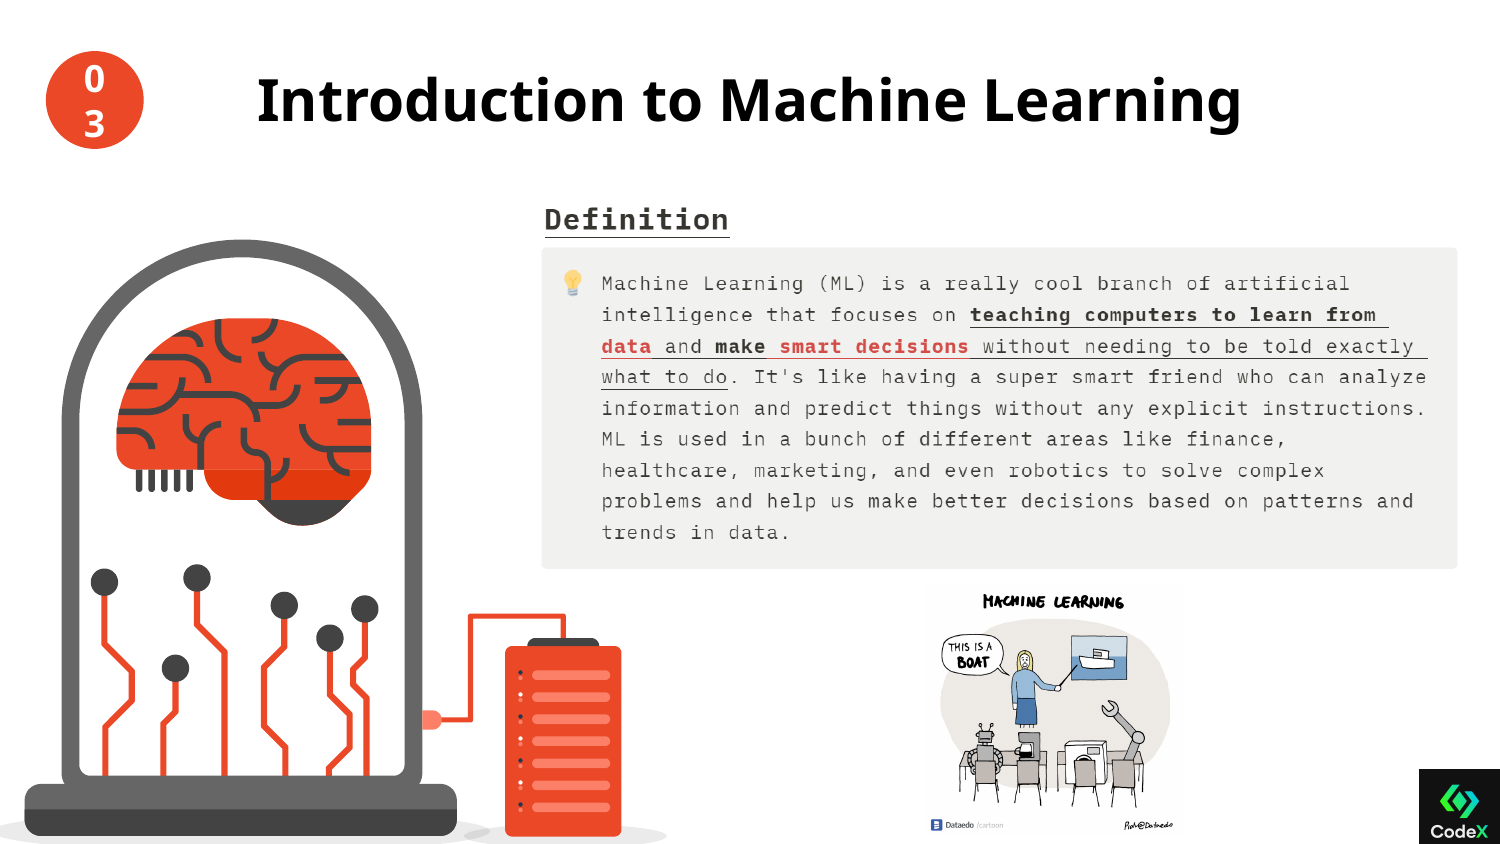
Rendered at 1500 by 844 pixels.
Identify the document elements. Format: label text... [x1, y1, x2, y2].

picture [923, 584, 1185, 837]
text_box 03 [45, 51, 144, 149]
picture [1419, 769, 1500, 844]
picture [527, 189, 1468, 578]
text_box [0, 239, 667, 844]
title Introduction to Machine Learning [132, 67, 1425, 129]
